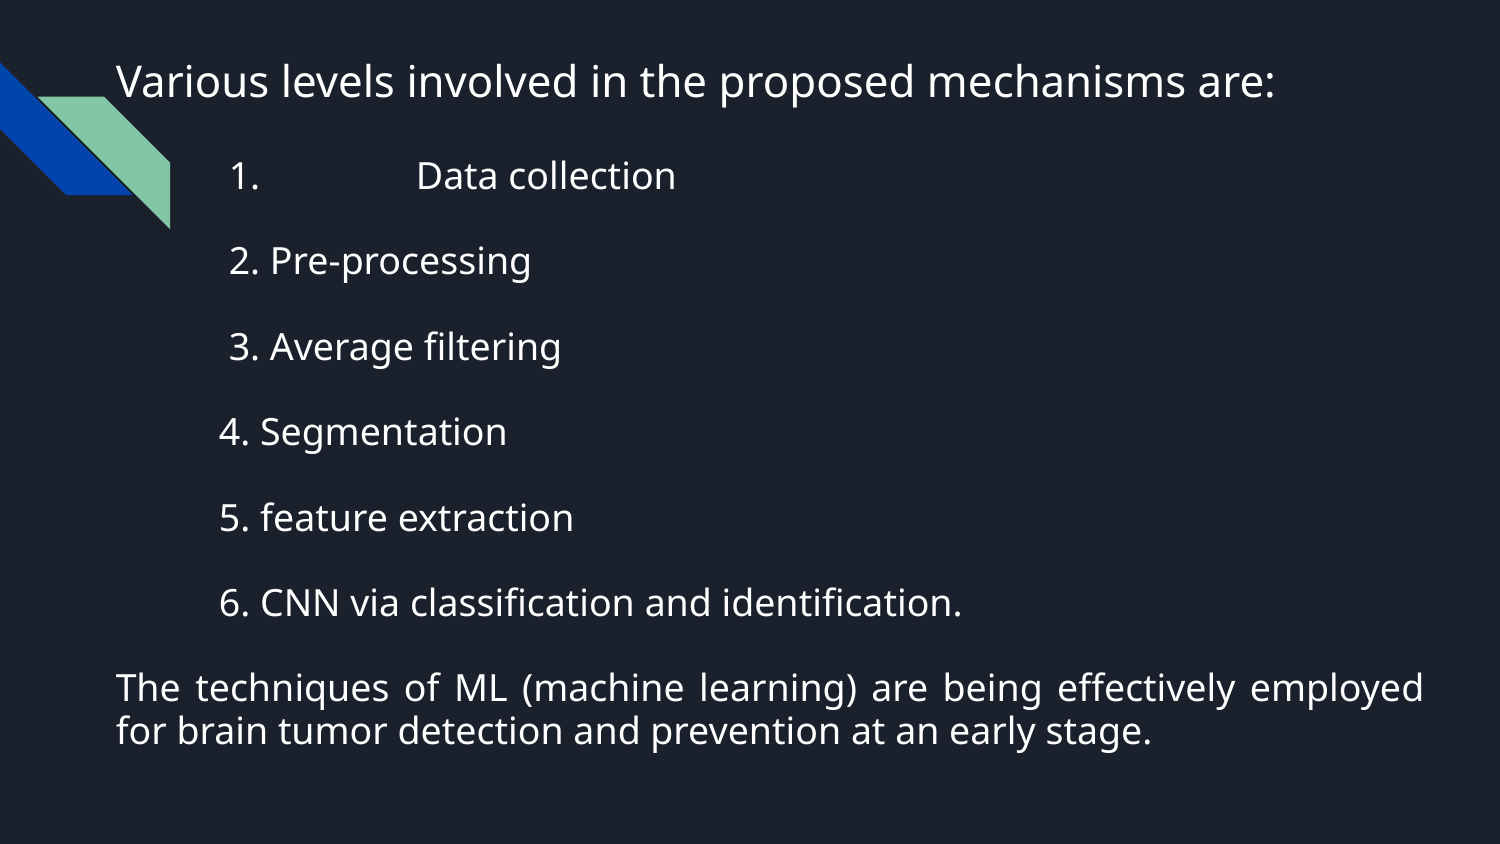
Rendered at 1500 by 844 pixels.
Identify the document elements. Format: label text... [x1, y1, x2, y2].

list Various levels involved in the proposed mechanisms are: 1. Data collection 2. Pre-processing 3. Average filtering 4. Segmentation 5. feature extraction 6. CNN via classification and identification. The techniques of ML (machine learning) are being effectively employed for brain tumor detection and prevention at an early stage. [100, 42, 1441, 813]
